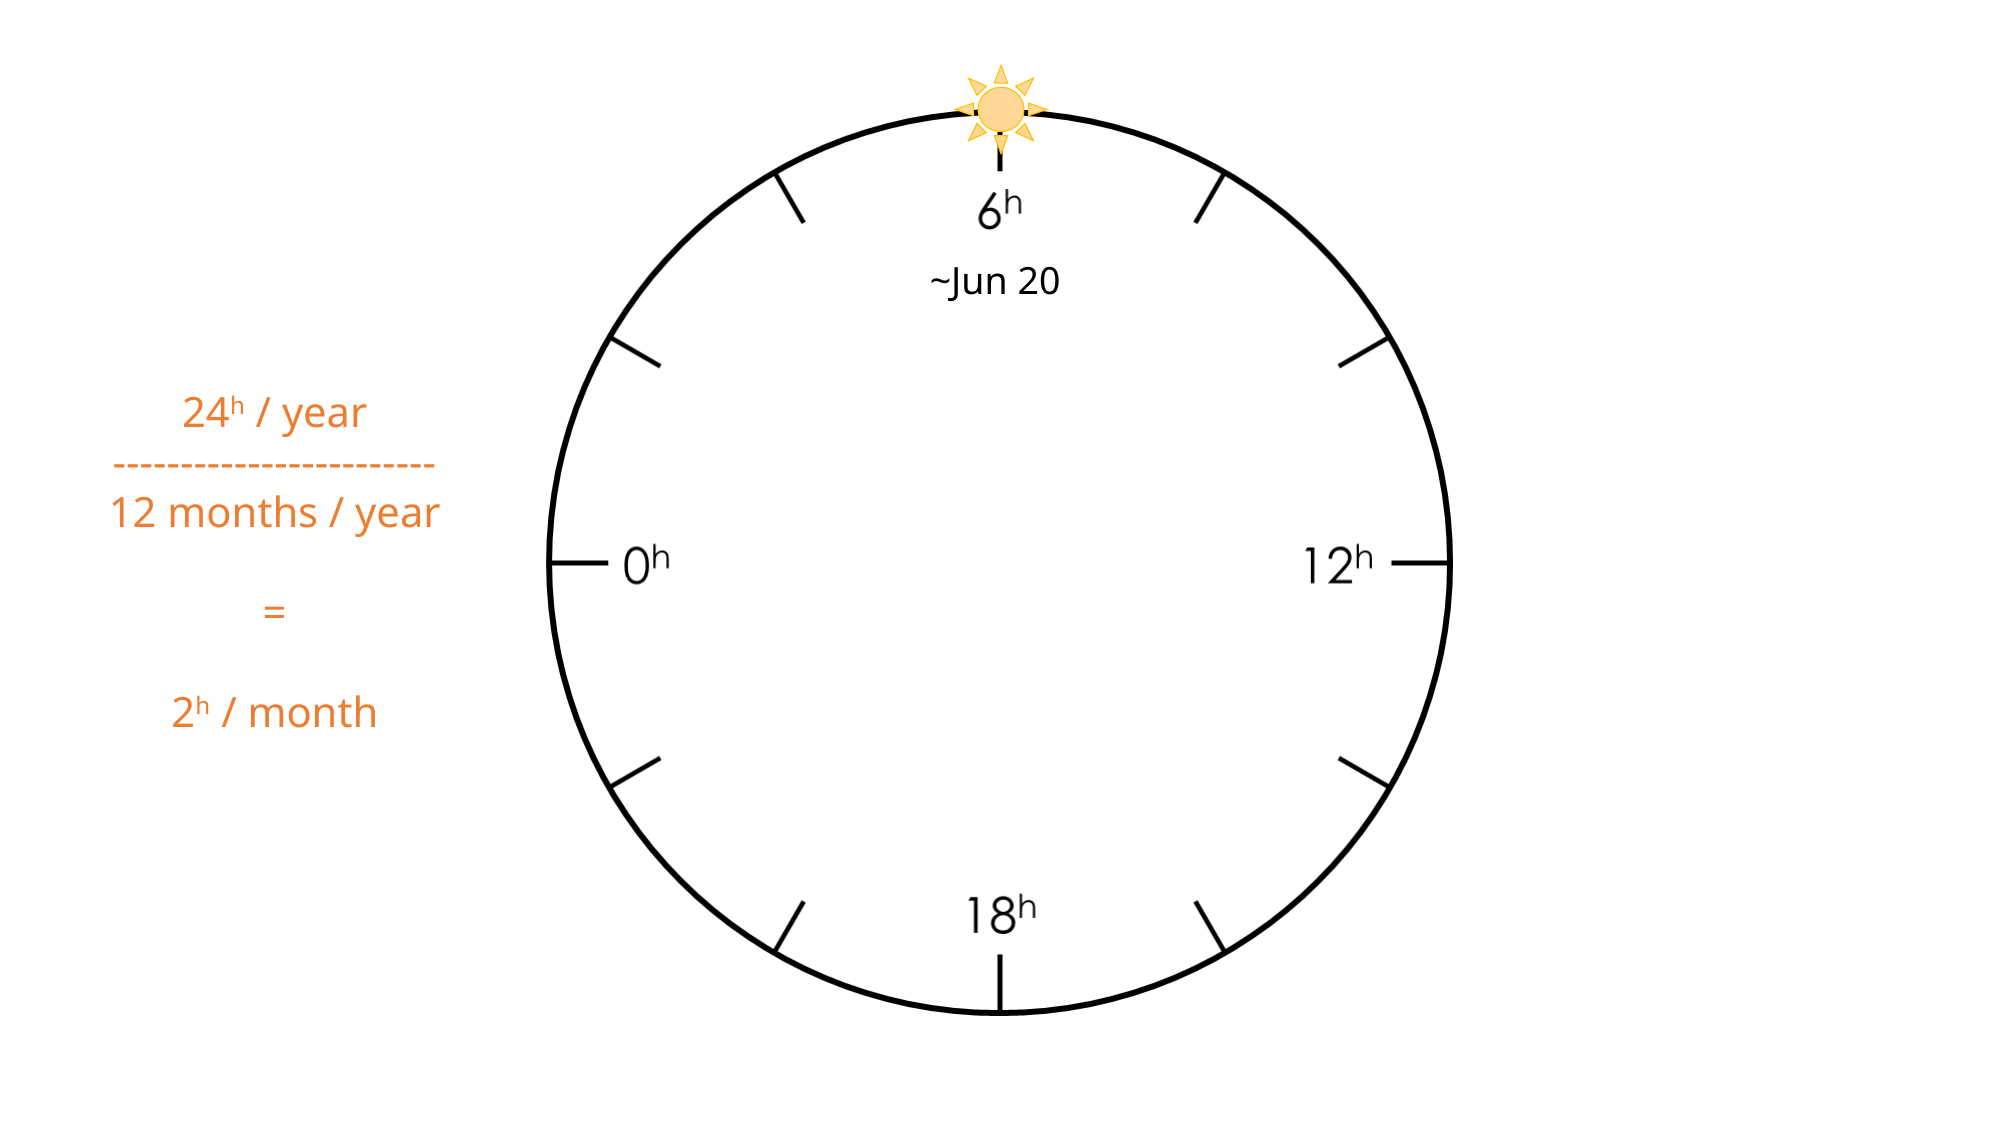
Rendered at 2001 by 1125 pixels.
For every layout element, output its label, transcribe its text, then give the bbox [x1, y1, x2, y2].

text_box [1014, 77, 1035, 97]
text_box [967, 77, 988, 97]
text_box [954, 102, 975, 109]
text_box [977, 86, 1025, 109]
text_box [993, 63, 1009, 84]
text_box [1027, 102, 1048, 109]
picture [546, 109, 1454, 1016]
text_box 24h / year ------------------------ 12 months / year = 2h / month [93, 378, 456, 744]
